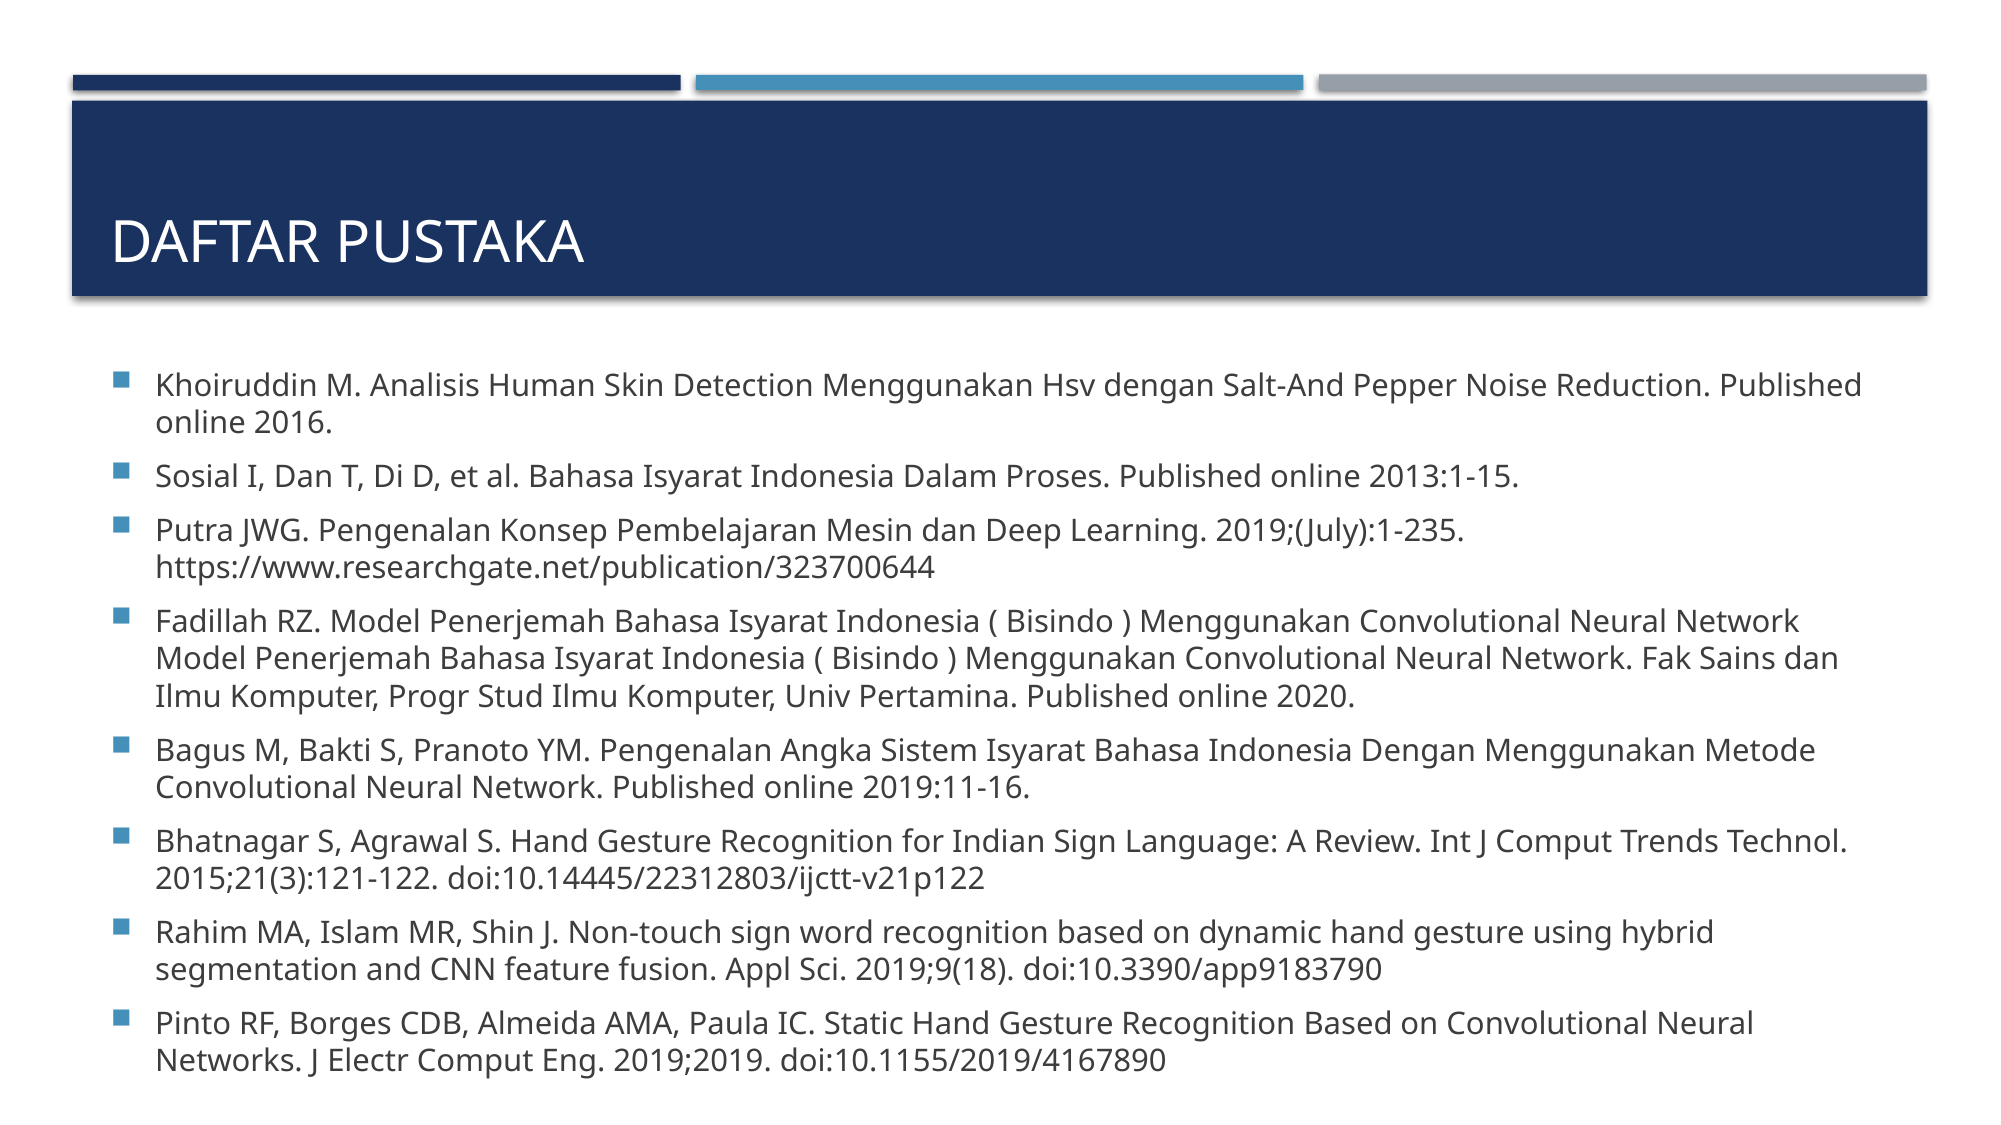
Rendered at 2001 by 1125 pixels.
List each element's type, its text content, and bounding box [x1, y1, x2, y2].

list Khoiruddin M. Analisis Human Skin Detection Menggunakan Hsv dengan Salt-And Pepper Noise Reduction. Published online 2016. Sosial I, Dan T, Di D, et al. Bahasa Isyarat Indonesia Dalam Proses. Published online 2013:1-15. Putra JWG. Pengenalan Konsep Pembelajaran Mesin dan Deep Learning. 2019;(July):1-235. https://www.researchgate.net/publication/323700644 Fadillah RZ. Model Penerjemah Bahasa Isyarat Indonesia ( Bisindo ) Menggunakan Convolutional Neural Network Model Penerjemah Bahasa Isyarat Indonesia ( Bisindo ) Menggunakan Convolutional Neural Network. Fak Sains dan Ilmu Komputer, Progr Stud Ilmu Komputer, Univ Pertamina. Published online 2020. Bagus M, Bakti S, Pranoto YM. Pengenalan Angka Sistem Isyarat Bahasa Indonesia Dengan Menggunakan Metode Convolutional Neural Network. Published online 2019:11-16. Bhatnagar S, Agrawal S. Hand Gesture Recognition for Indian Sign Language: A Review. Int J Comput Trends Technol. 2015;21(3):121-122. doi:10.14445/22312803/ijctt-v21p122 Rahim MA, Islam MR, Shin J. Non-touch sign word recognition based on dynamic hand gesture using hybrid segmentation and CNN feature fusion. Appl Sci. 2019;9(18). doi:10.3390/app9183790 Pinto RF, Borges CDB, Almeida AMA, Paula IC. Static Hand Gesture Recognition Based on Convolutional Neural Networks. J Electr Comput Eng. 2019;2019. doi:10.1155/2019/4167890 [95, 357, 1905, 1091]
title Daftar pustaka [95, 115, 1905, 282]
